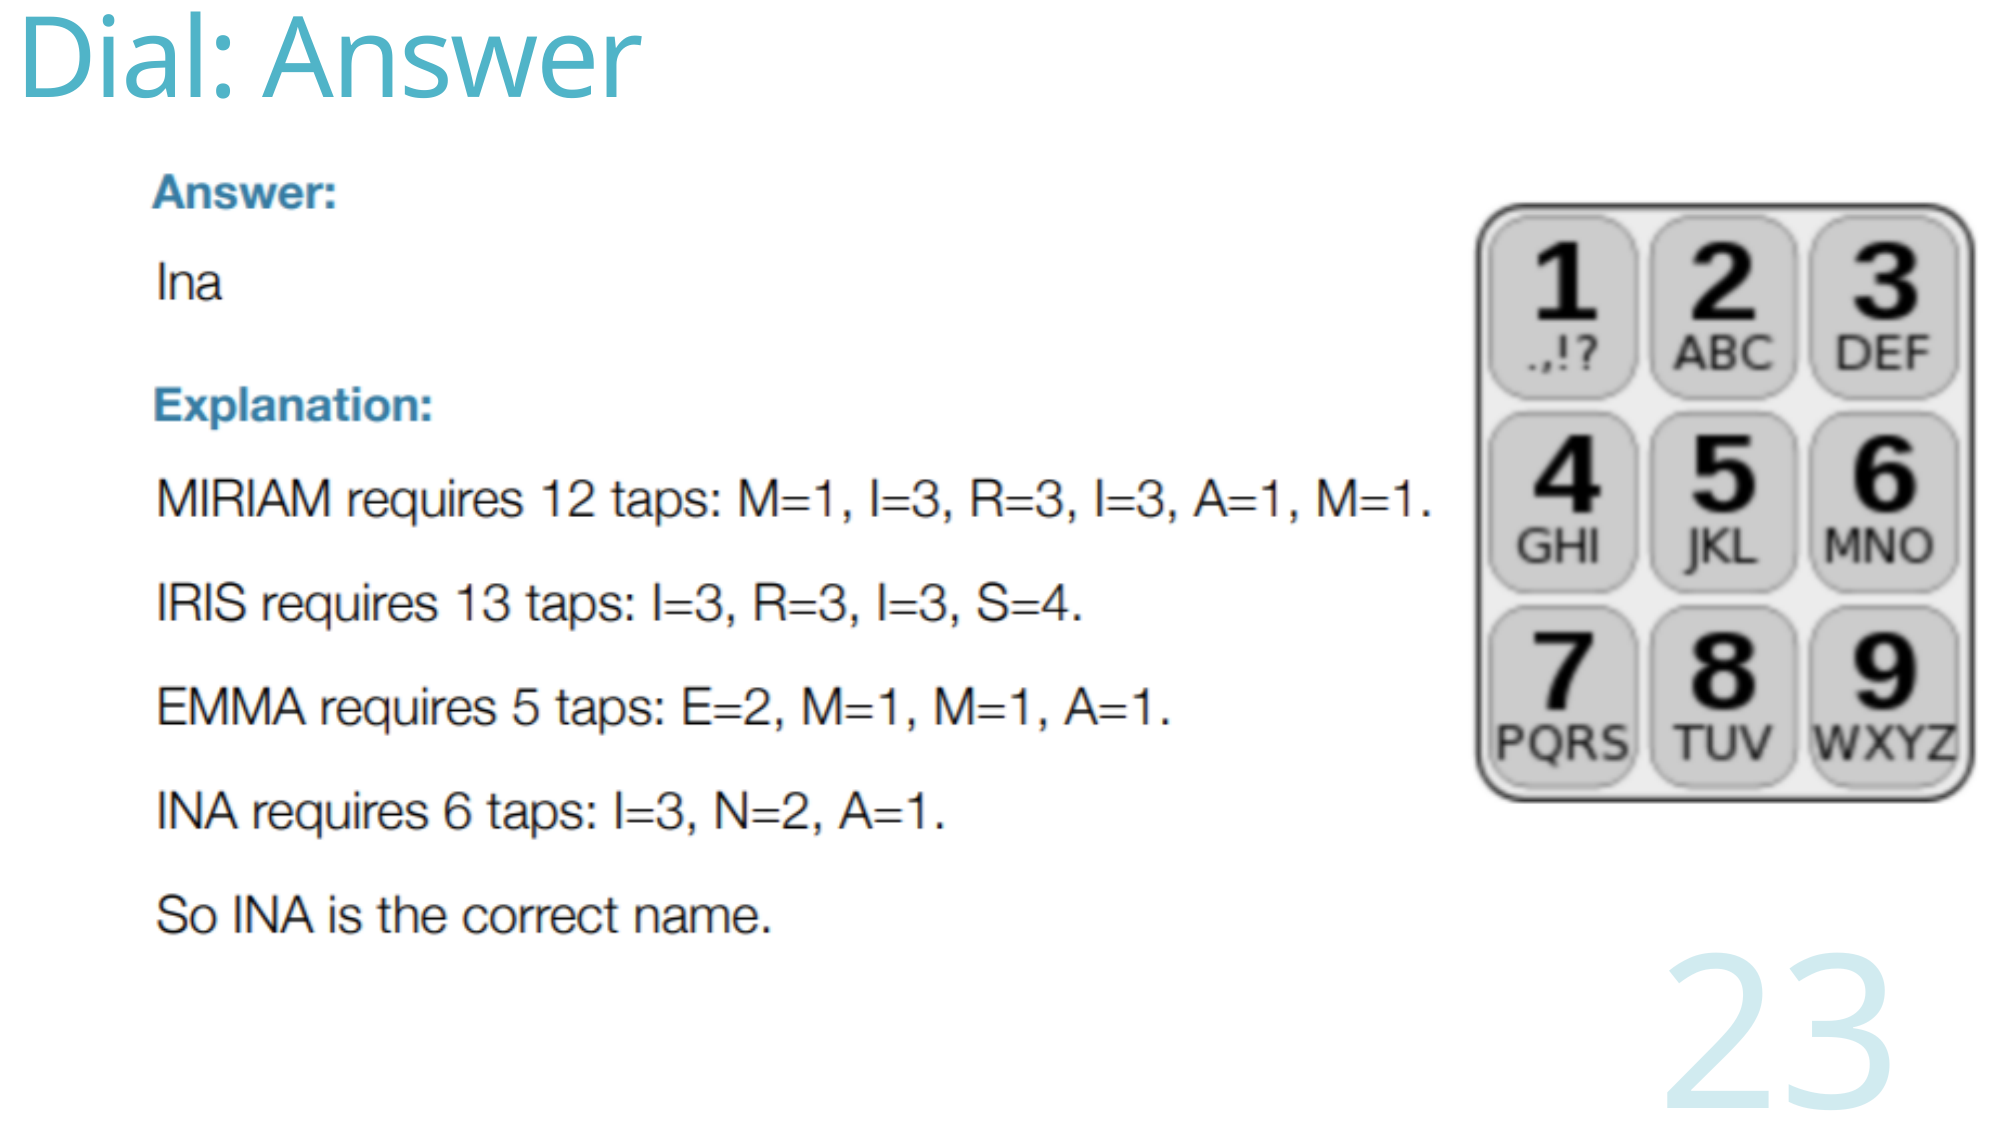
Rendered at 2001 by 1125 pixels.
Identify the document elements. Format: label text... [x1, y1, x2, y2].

picture [140, 143, 1989, 981]
slide_number 23 [1437, 963, 1918, 1125]
title Dial: Answer [0, 0, 1768, 199]
text_box [24, 24, 2000, 100]
